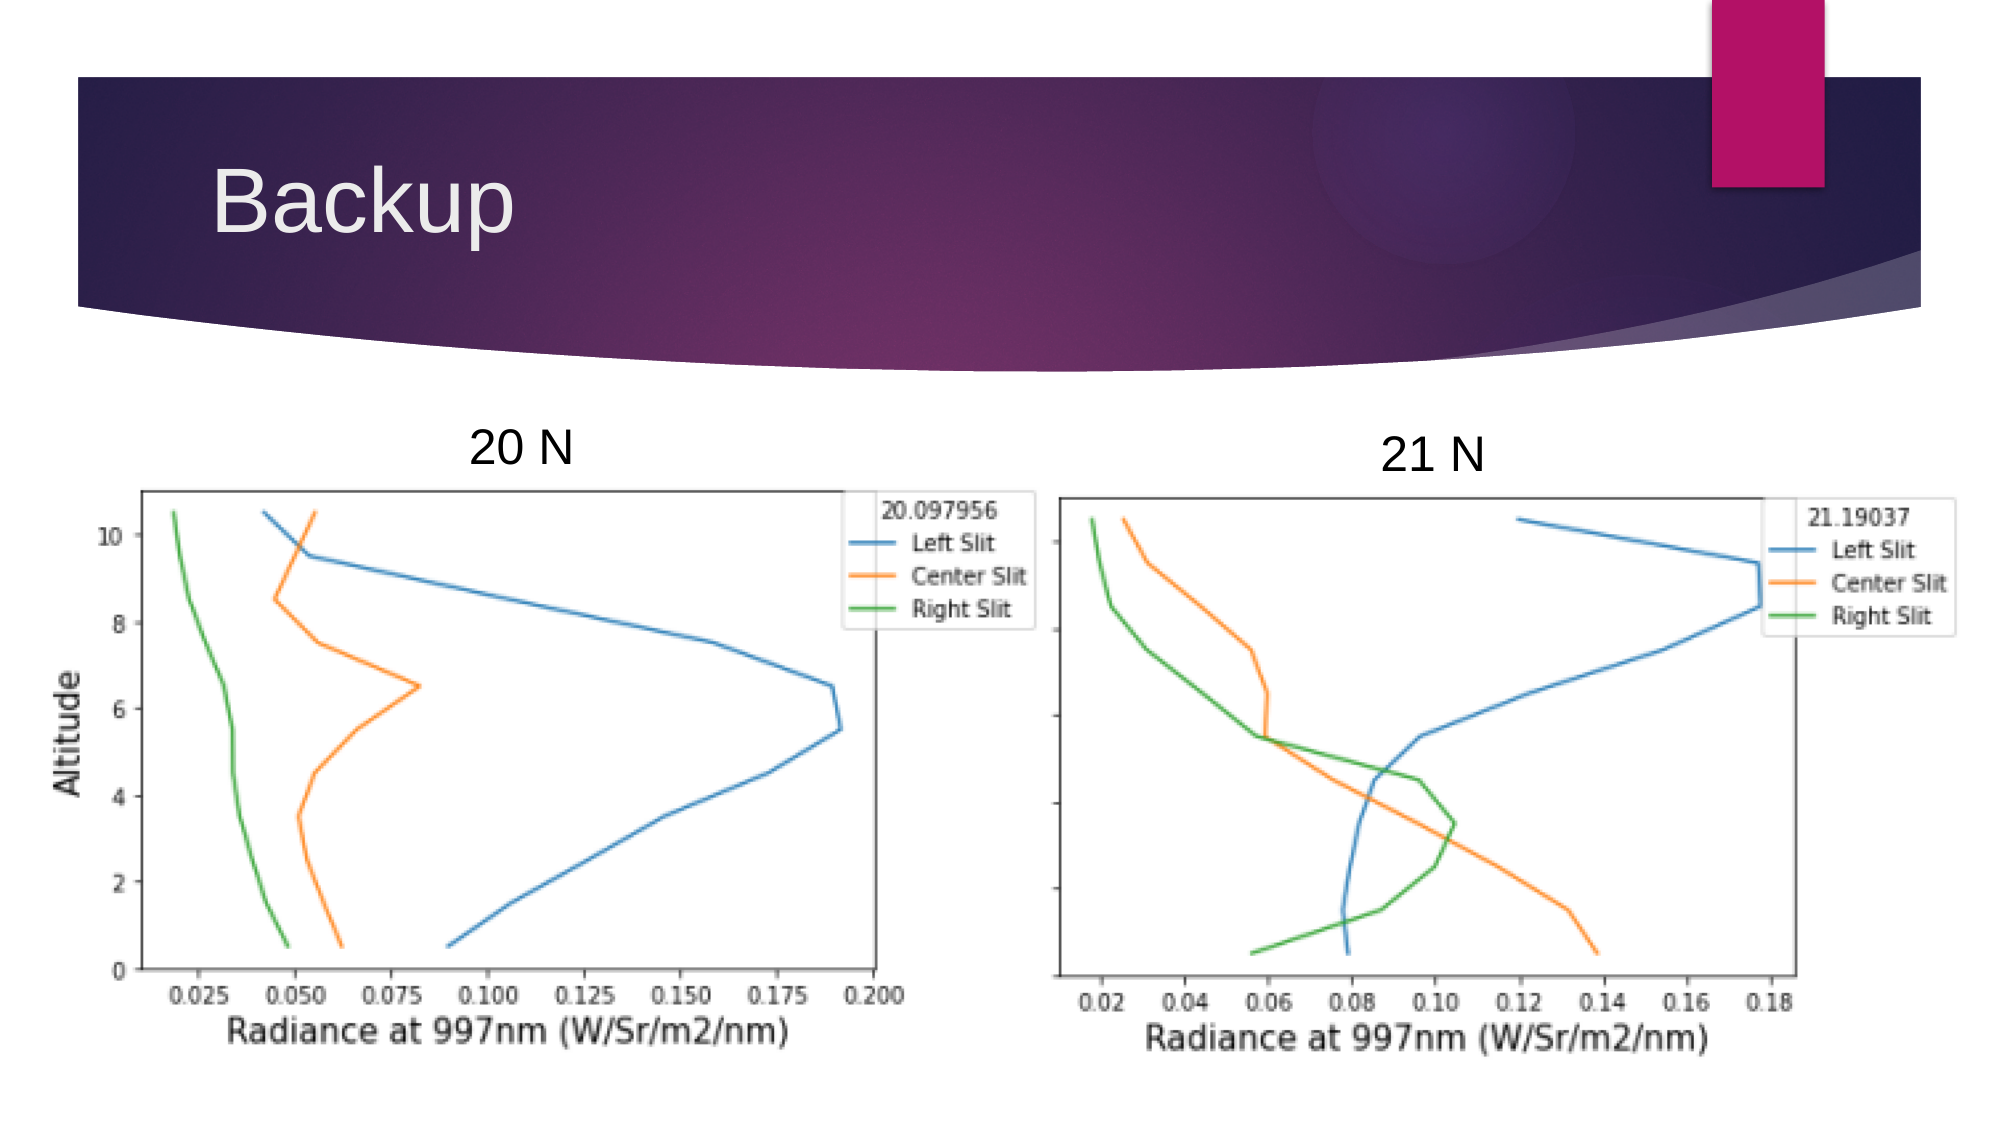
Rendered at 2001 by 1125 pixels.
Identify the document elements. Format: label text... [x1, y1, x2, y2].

text_box 20 N [454, 407, 590, 476]
text_box 21 N [1365, 413, 1501, 476]
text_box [40, 477, 1960, 1070]
title Backup [195, 137, 1633, 254]
